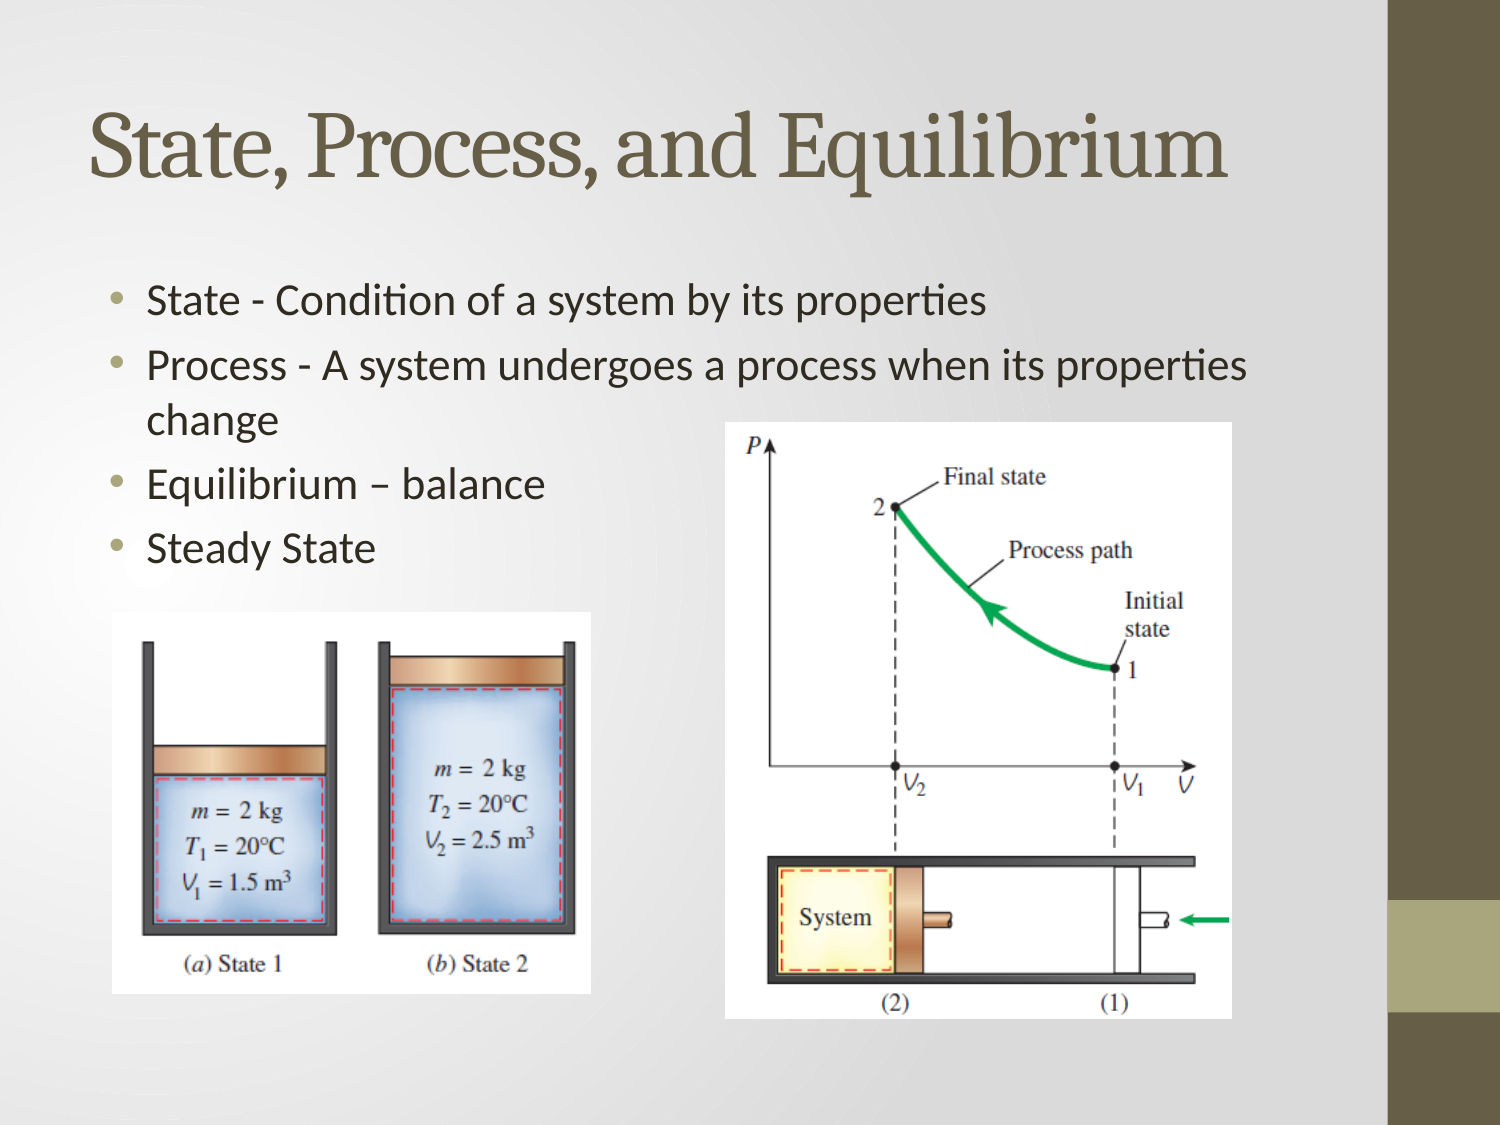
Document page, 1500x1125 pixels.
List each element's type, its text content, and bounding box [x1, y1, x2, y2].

picture [724, 422, 1232, 1019]
picture [111, 611, 592, 995]
title State, Process, and Equilibrium [75, 45, 1325, 233]
list State - Condition of a system by its properties Process - A system undergoes a process when its properties change Equilibrium – balance Steady State [75, 262, 1325, 1050]
